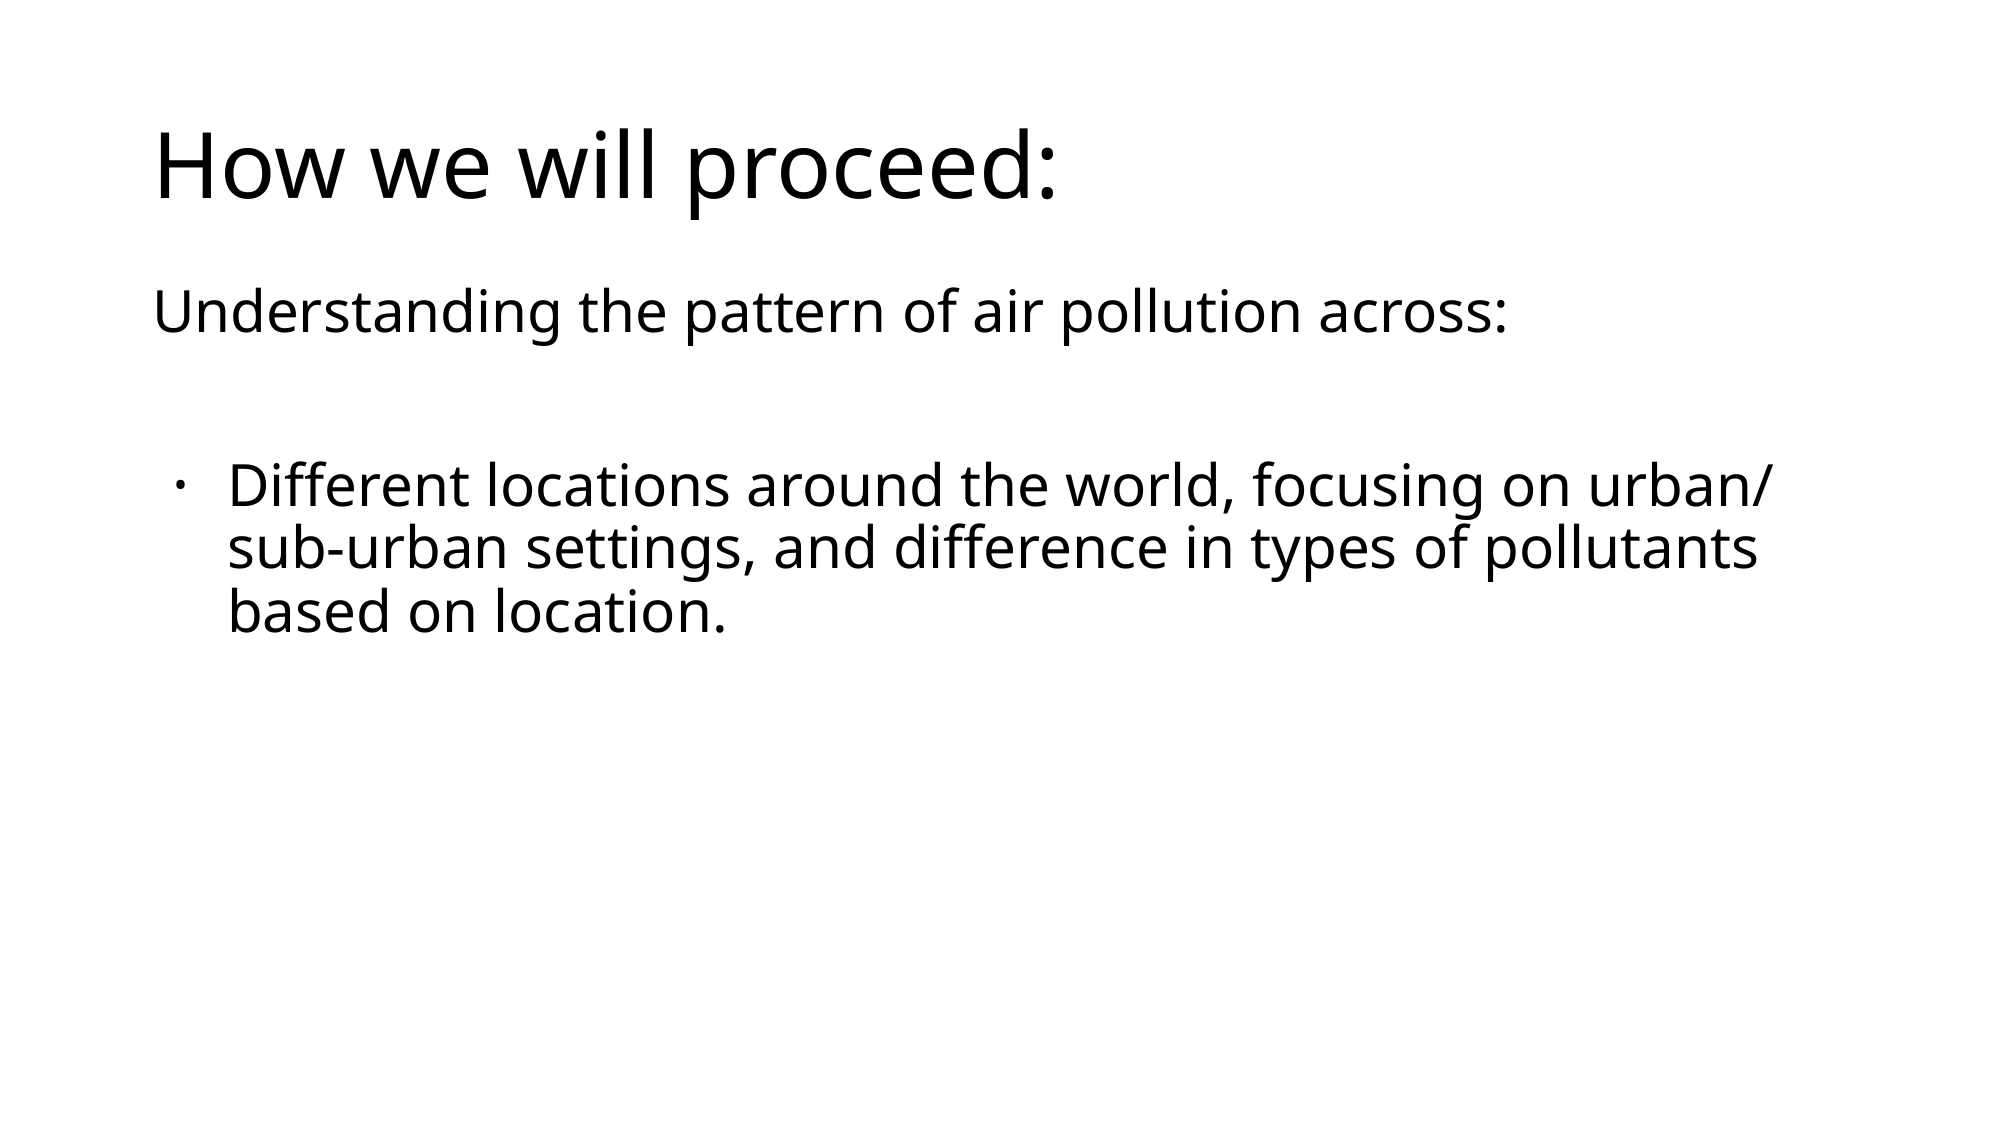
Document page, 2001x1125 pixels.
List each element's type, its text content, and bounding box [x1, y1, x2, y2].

title How we will proceed: [137, 59, 1863, 278]
text_box Understanding the pattern of air pollution across: [137, 267, 1741, 352]
text_box Different locations around the world, focusing on urban/ sub-urban settings, and difference in types of pollutants based on location. [137, 448, 1863, 652]
